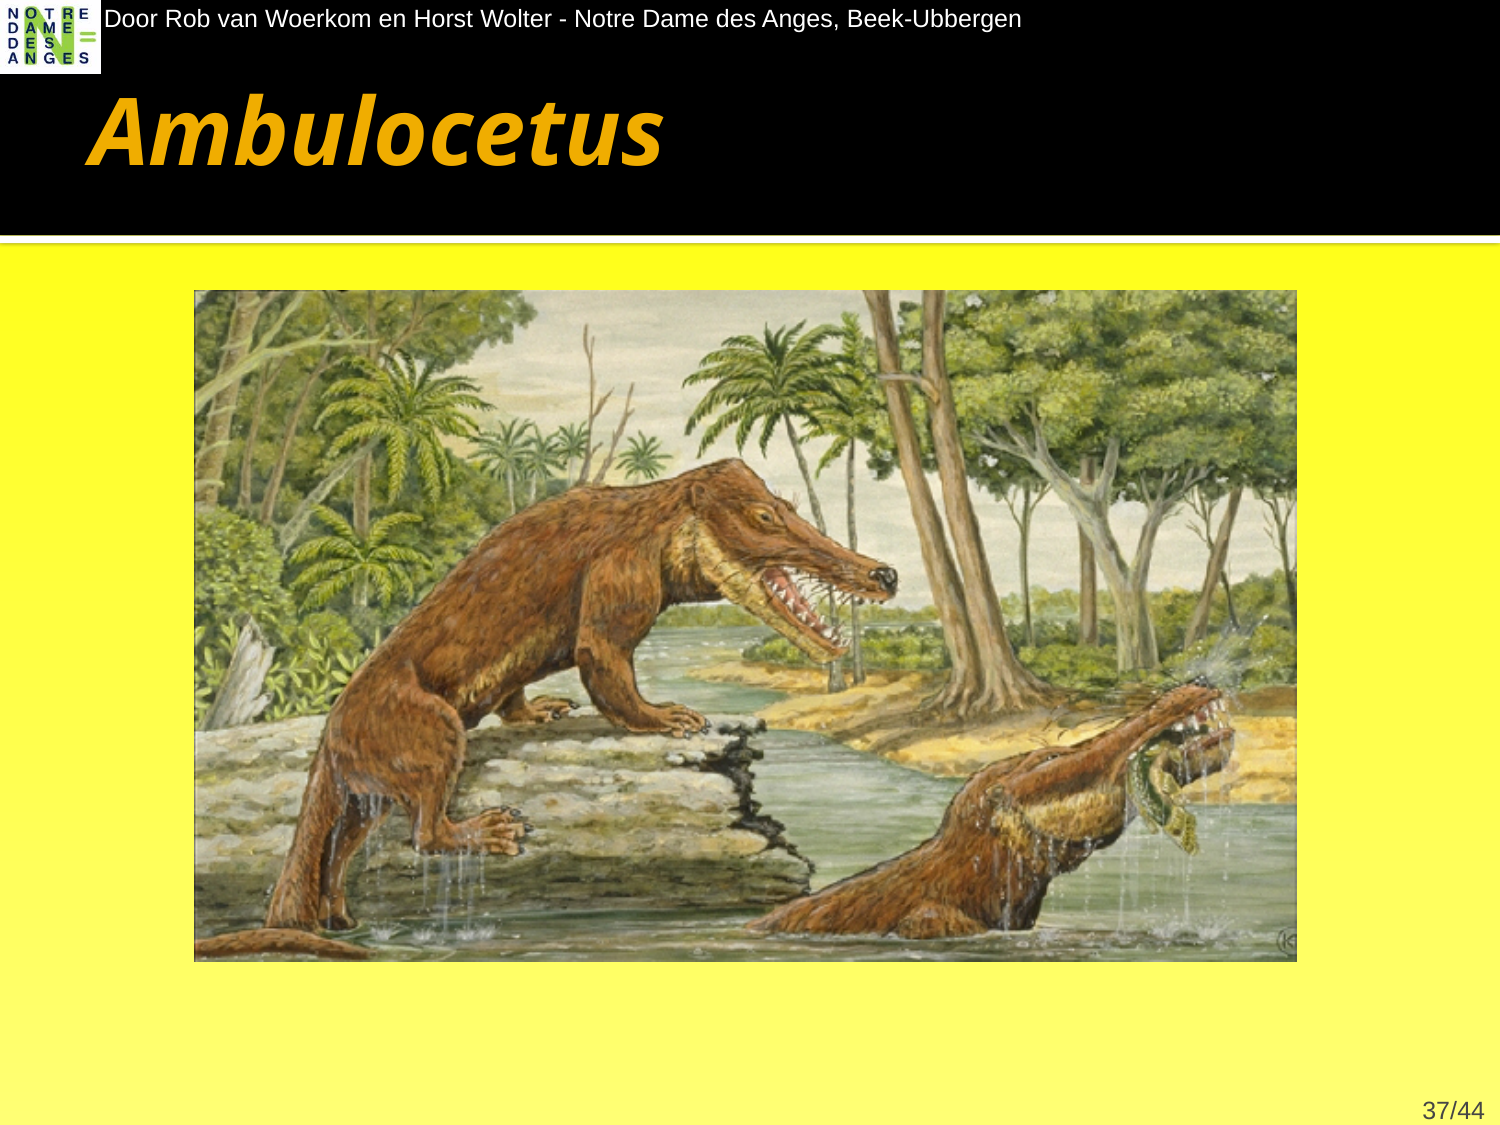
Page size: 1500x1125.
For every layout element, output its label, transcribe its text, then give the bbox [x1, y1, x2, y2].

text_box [0, 0, 1105, 74]
title Ambulocetus [75, 25, 1425, 231]
slide_number 37/44 [1356, 1070, 1500, 1125]
picture [194, 290, 1297, 962]
